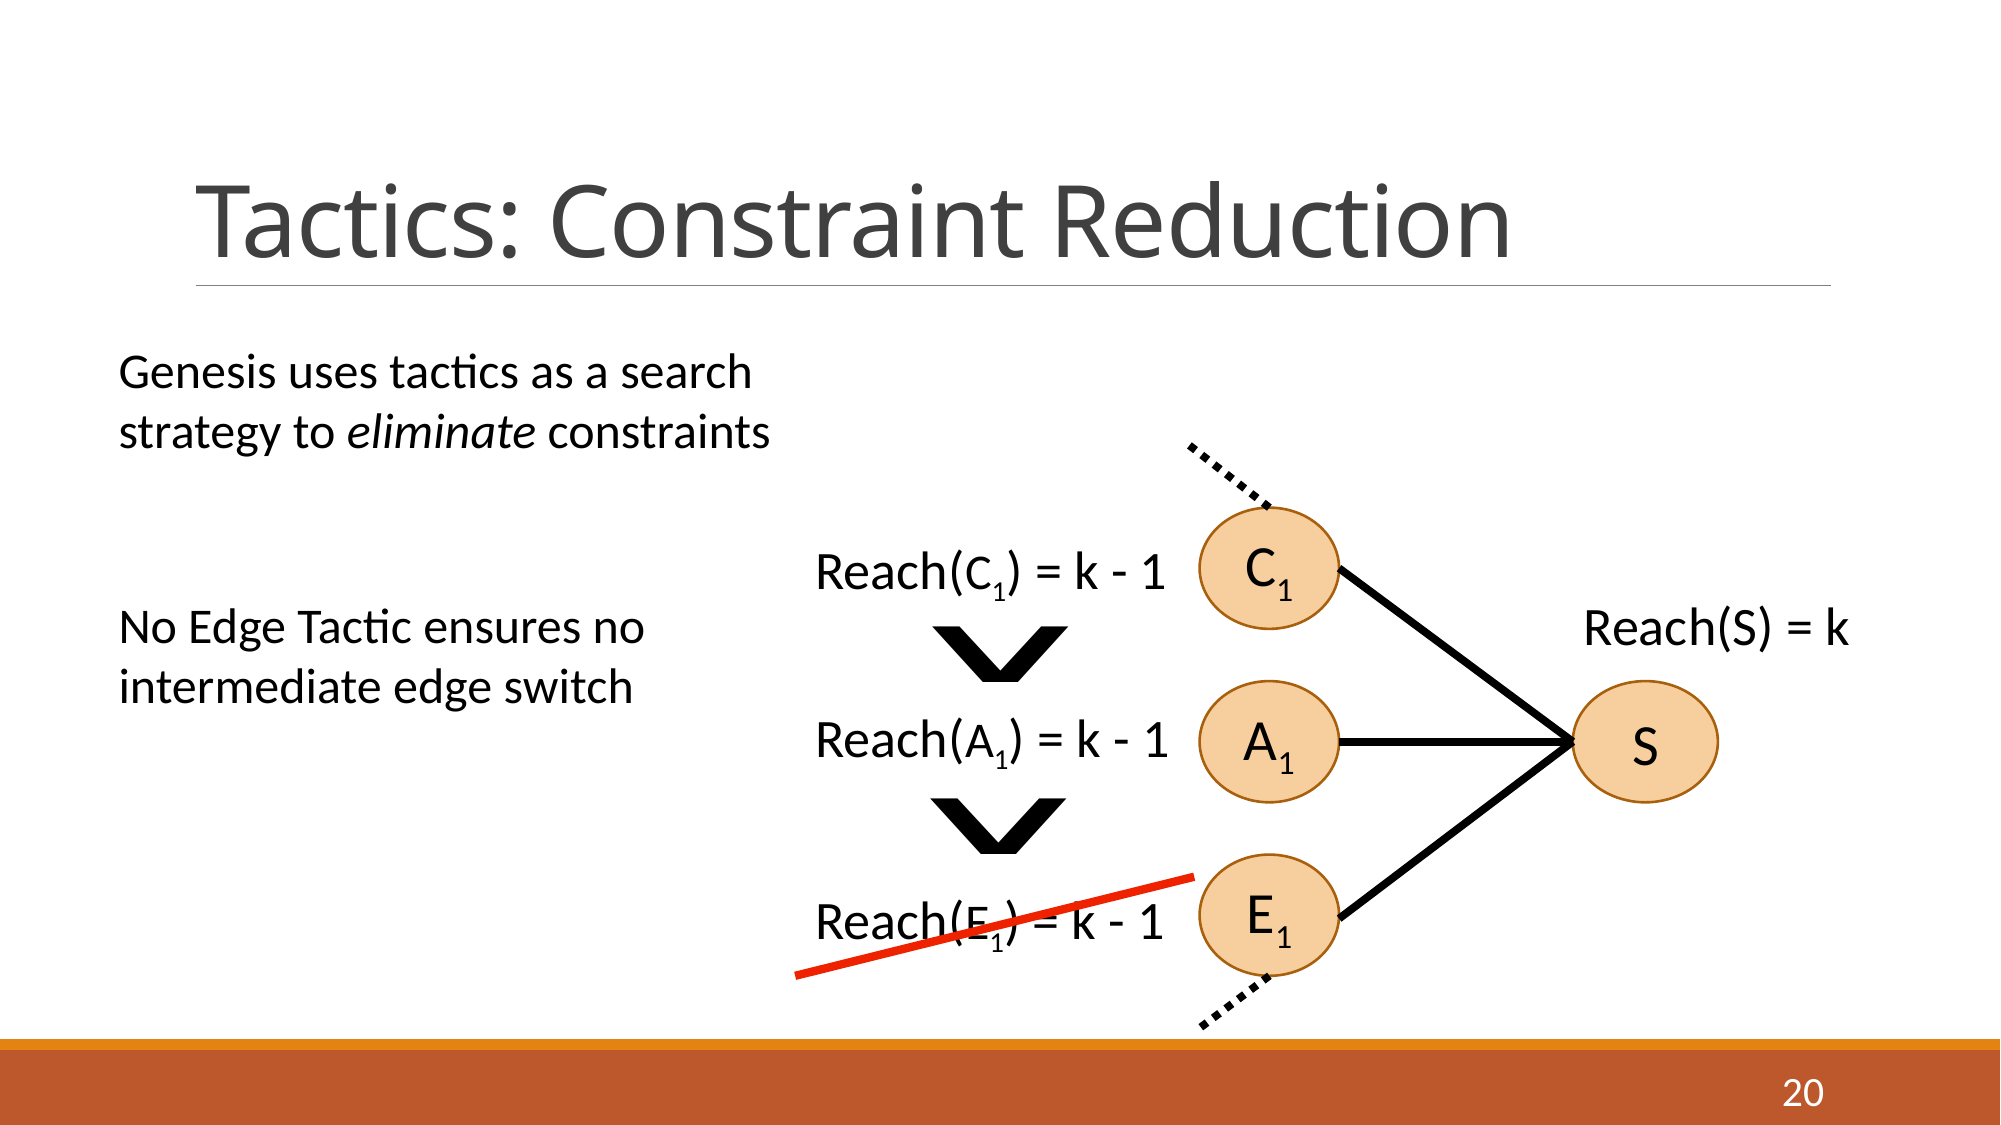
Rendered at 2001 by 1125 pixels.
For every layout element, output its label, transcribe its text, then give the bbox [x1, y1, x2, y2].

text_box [1338, 567, 1574, 740]
slide_number 20 [1624, 1059, 1840, 1120]
text_box Genesis uses tactics as a search strategy to eliminate constraints [103, 331, 816, 527]
text_box Reach(E1) = k - 1 [1202, 878, 1270, 966]
text_box E1 [1212, 853, 1340, 977]
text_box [1338, 741, 1574, 920]
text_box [1184, 441, 1270, 509]
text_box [794, 876, 1195, 977]
text_box Reach(C1) = k - 1 [800, 527, 1270, 615]
title Tactics: Constraint Reduction [180, 47, 1830, 285]
text_box Reach(A1) = k - 1 [800, 695, 1270, 783]
text_box A1 [1216, 679, 1335, 804]
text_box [1199, 975, 1270, 1029]
text_box No Edge Tactic ensures no intermediate edge switch [103, 585, 816, 781]
text_box S [1582, 679, 1720, 804]
text_box Reach(S) = k [1582, 583, 1941, 664]
text_box C1 [1216, 506, 1341, 631]
